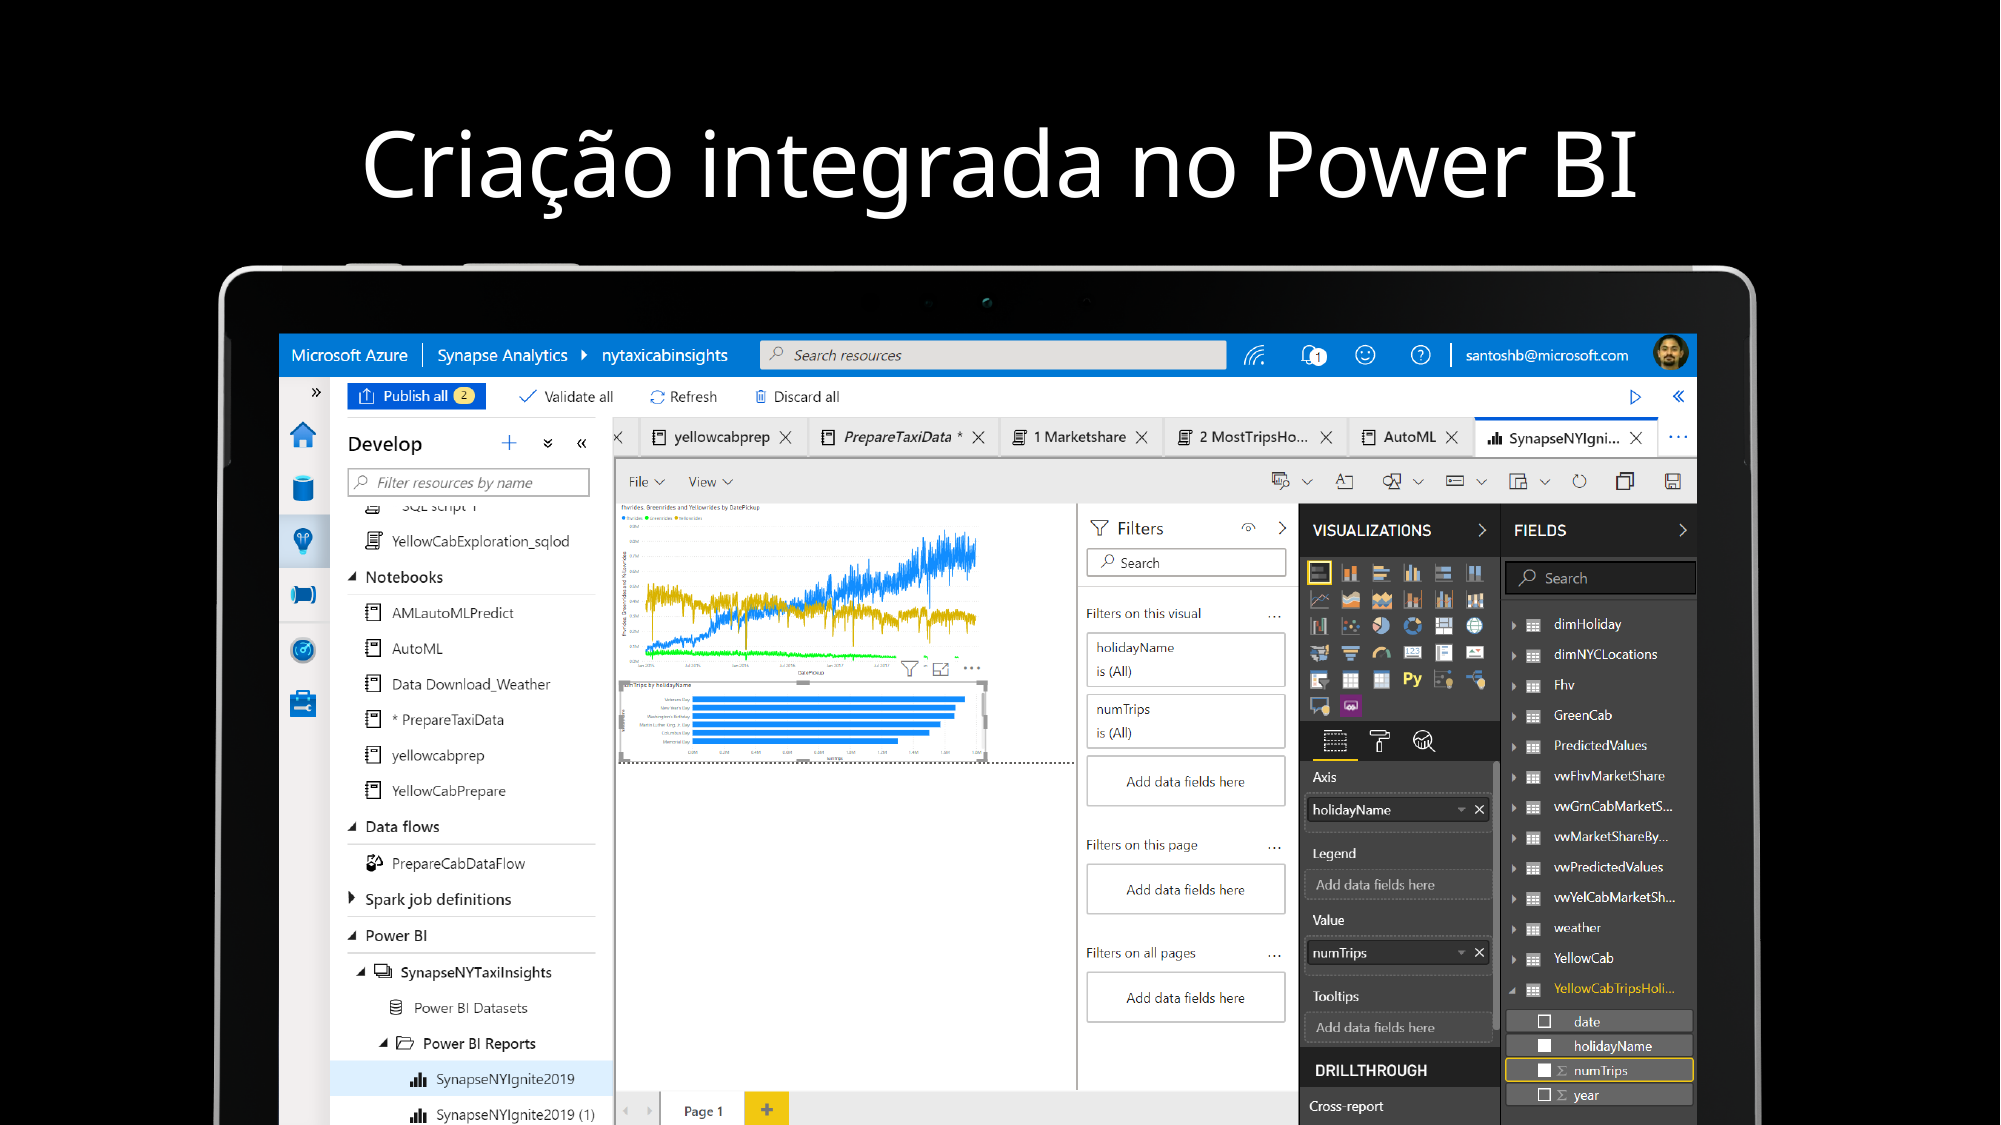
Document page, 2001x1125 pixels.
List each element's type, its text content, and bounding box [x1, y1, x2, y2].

title Criação integrada no Power BI [96, 106, 1904, 218]
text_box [196, 209, 1804, 1125]
